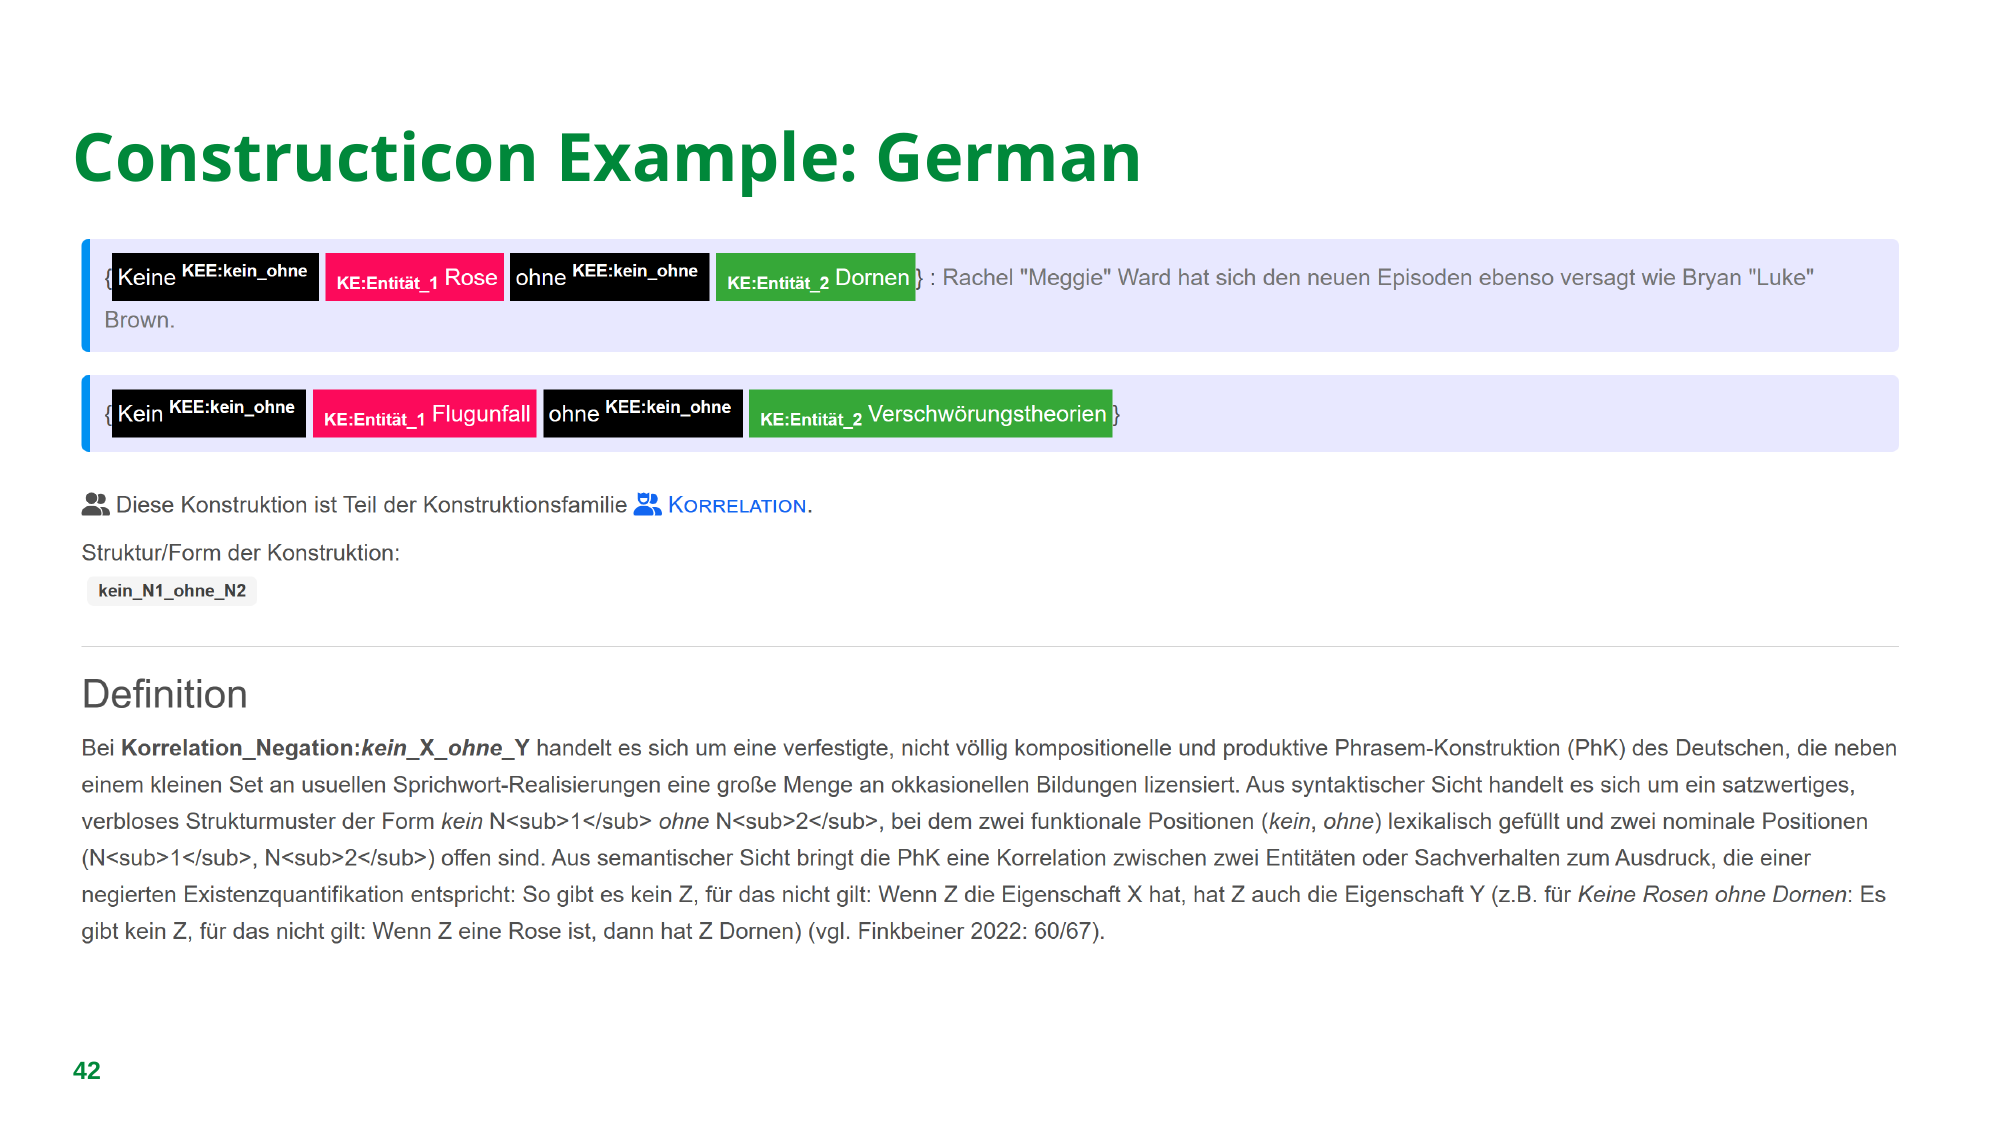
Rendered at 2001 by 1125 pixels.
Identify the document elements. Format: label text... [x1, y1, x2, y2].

list Constructicon Example: German [72, 72, 1928, 244]
slide_number 42 [73, 1054, 192, 1099]
picture [72, 230, 1912, 950]
